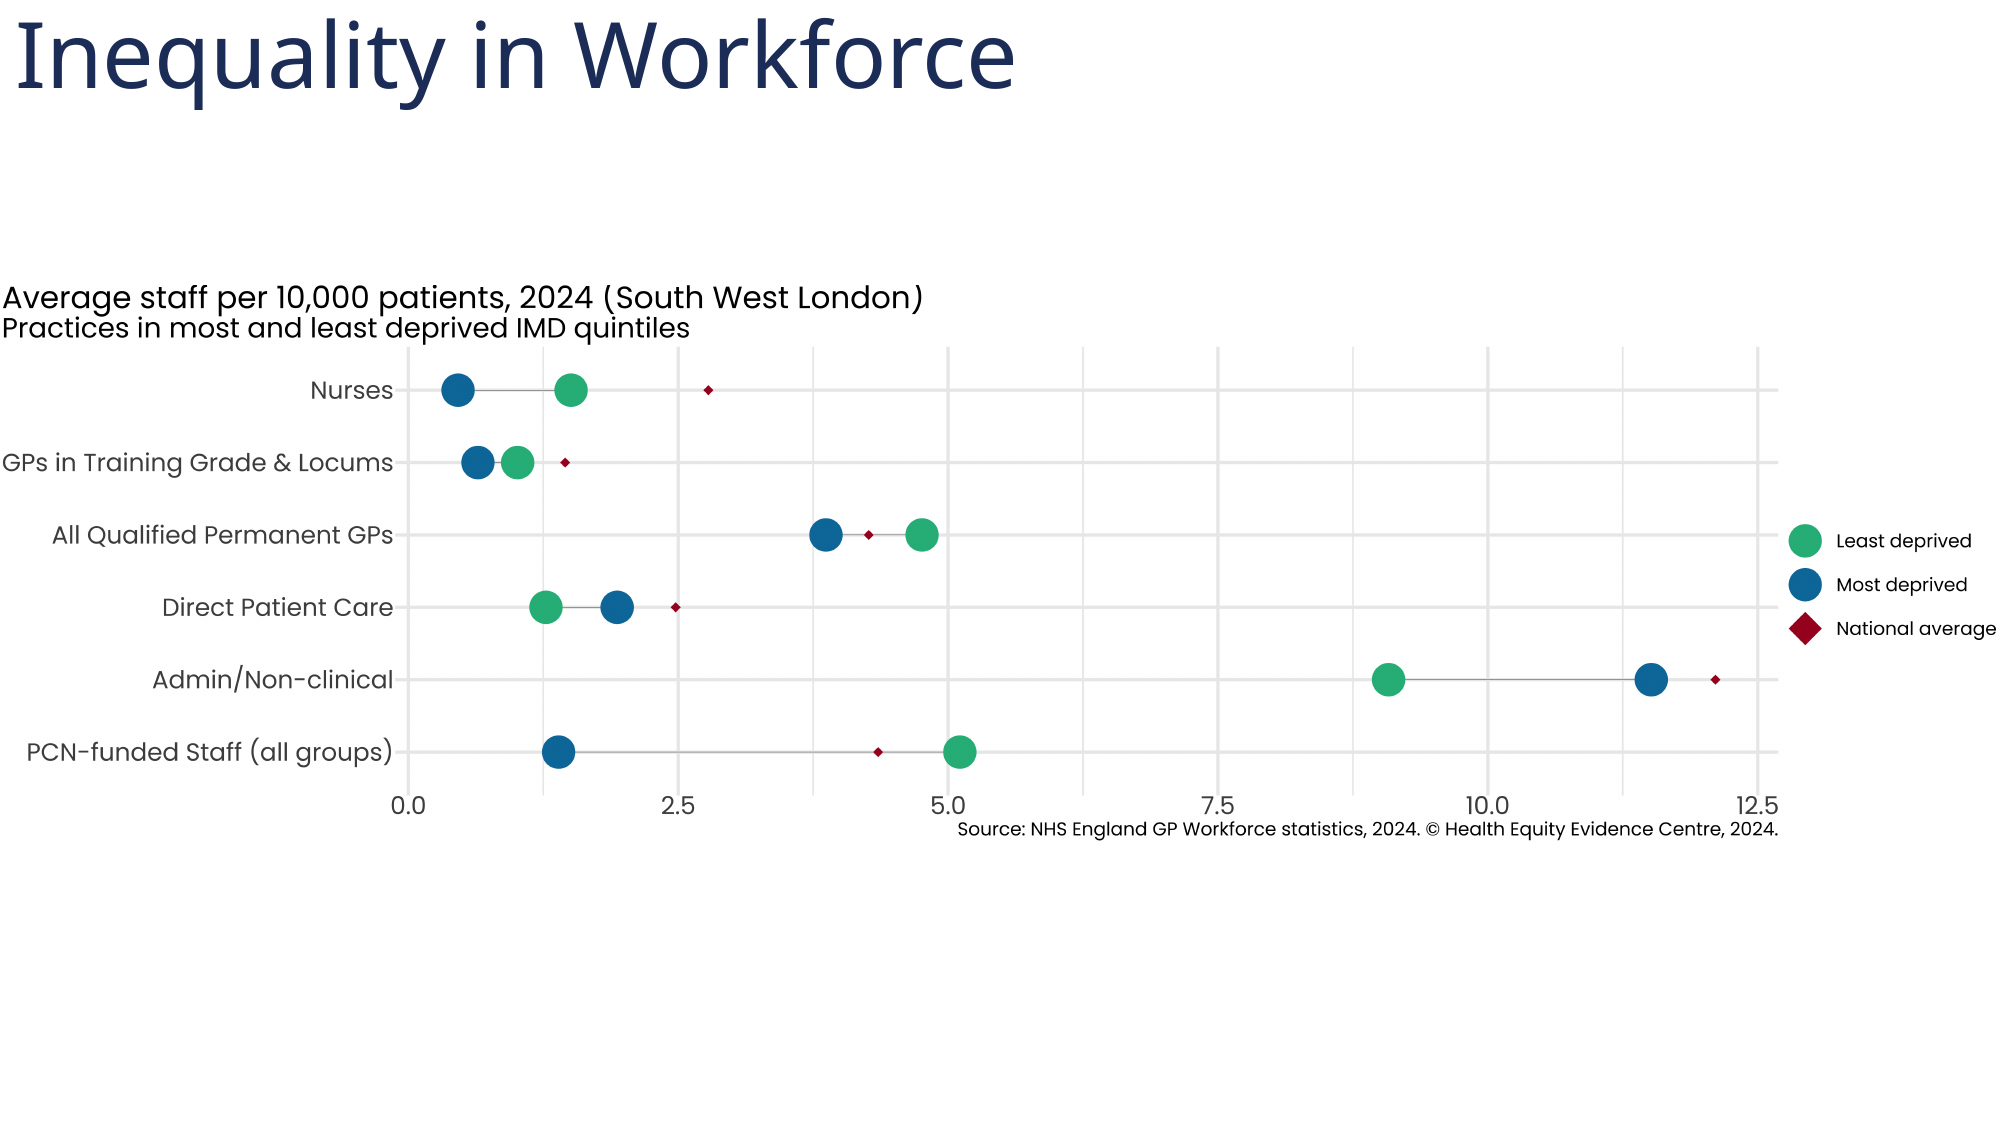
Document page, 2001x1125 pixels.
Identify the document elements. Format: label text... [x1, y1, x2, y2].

picture [0, 284, 2000, 843]
title Inequality in Workforce [0, 0, 2000, 119]
